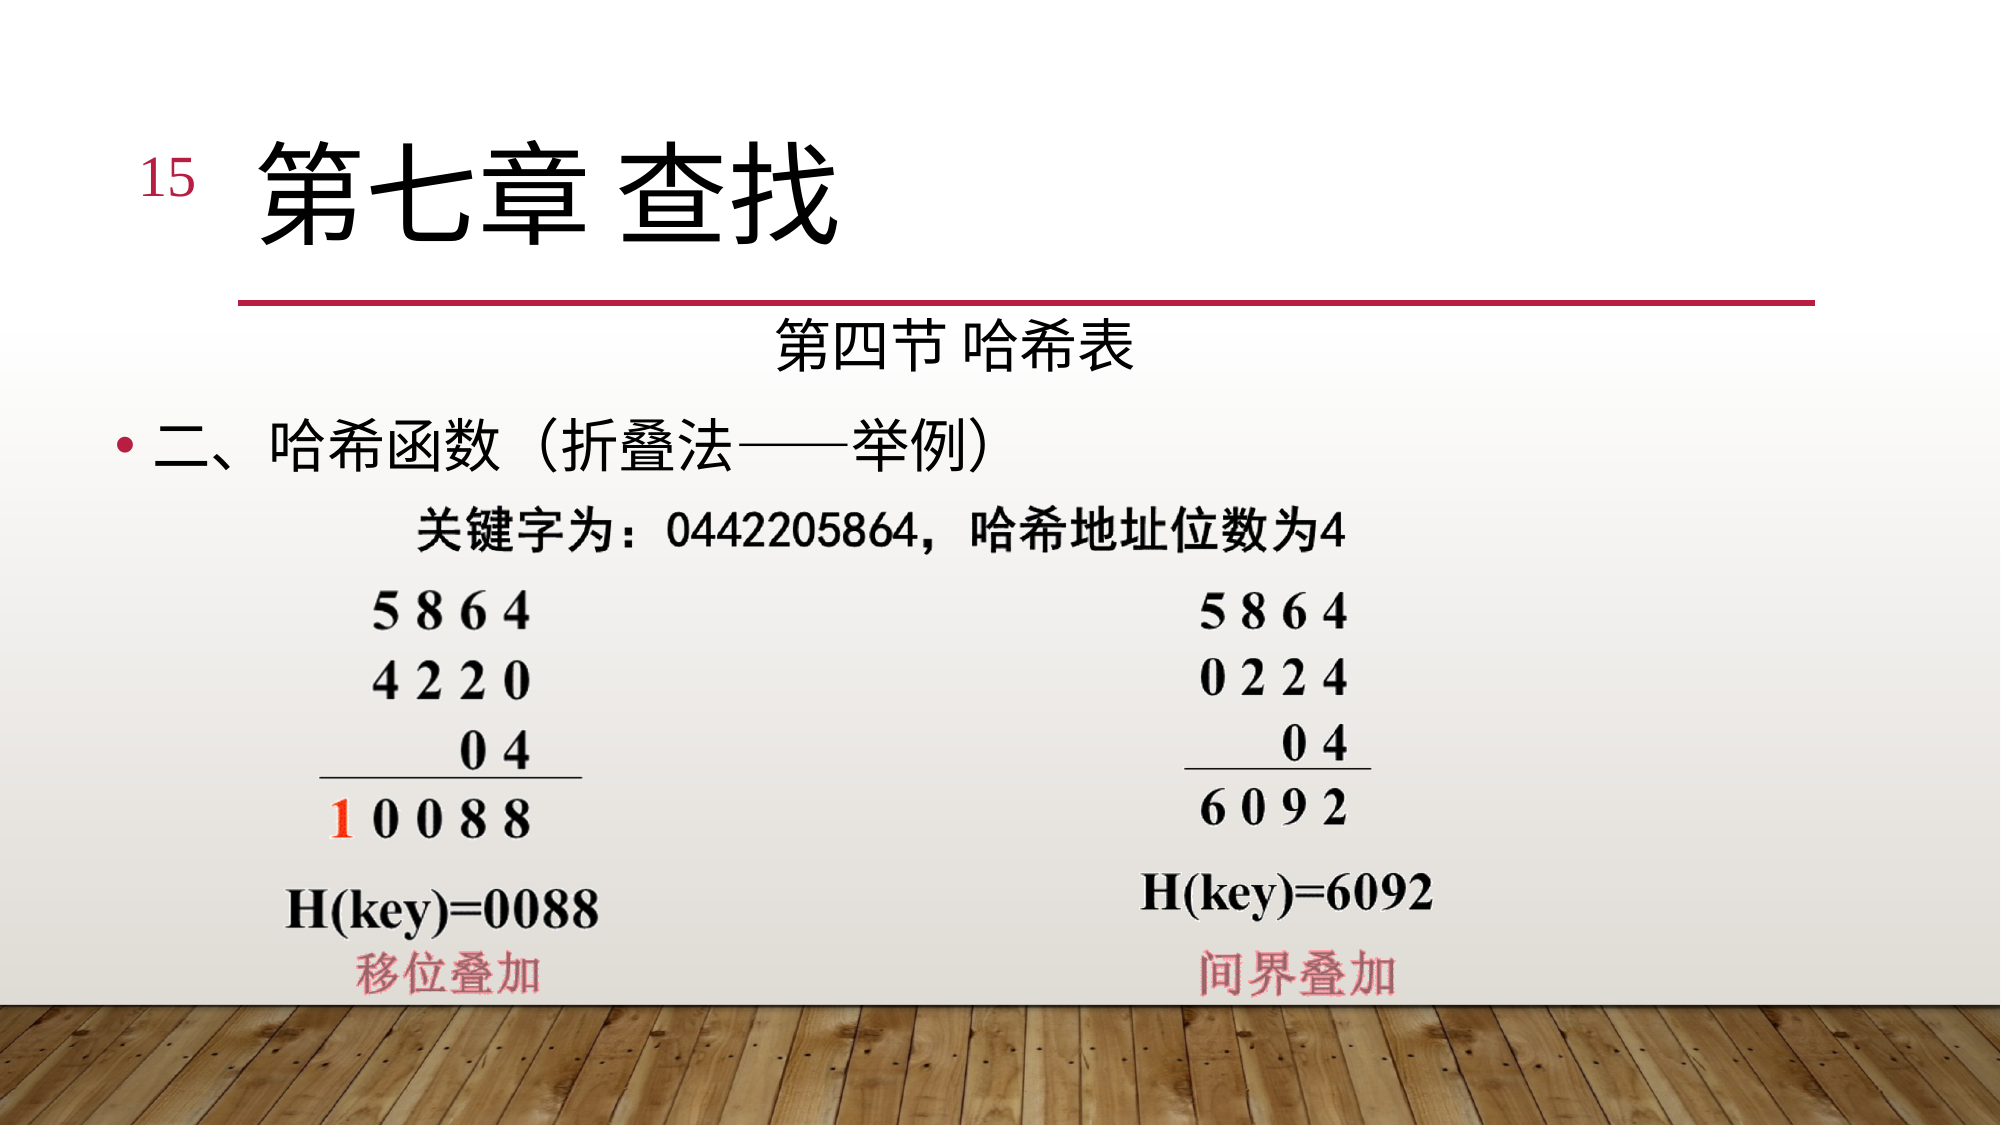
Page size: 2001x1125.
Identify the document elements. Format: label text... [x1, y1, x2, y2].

picture [412, 493, 1359, 558]
picture [0, 1005, 2000, 1125]
picture [1190, 945, 1402, 1004]
list 二、哈希函数（折叠法——举例） [100, 387, 2000, 1088]
picture [1119, 583, 1443, 925]
text_box 第四节 哈希表 [758, 301, 1666, 387]
picture [348, 948, 549, 997]
title 第七章 查找 [238, 131, 1814, 305]
picture [265, 583, 609, 947]
slide_number 15 [78, 131, 212, 214]
